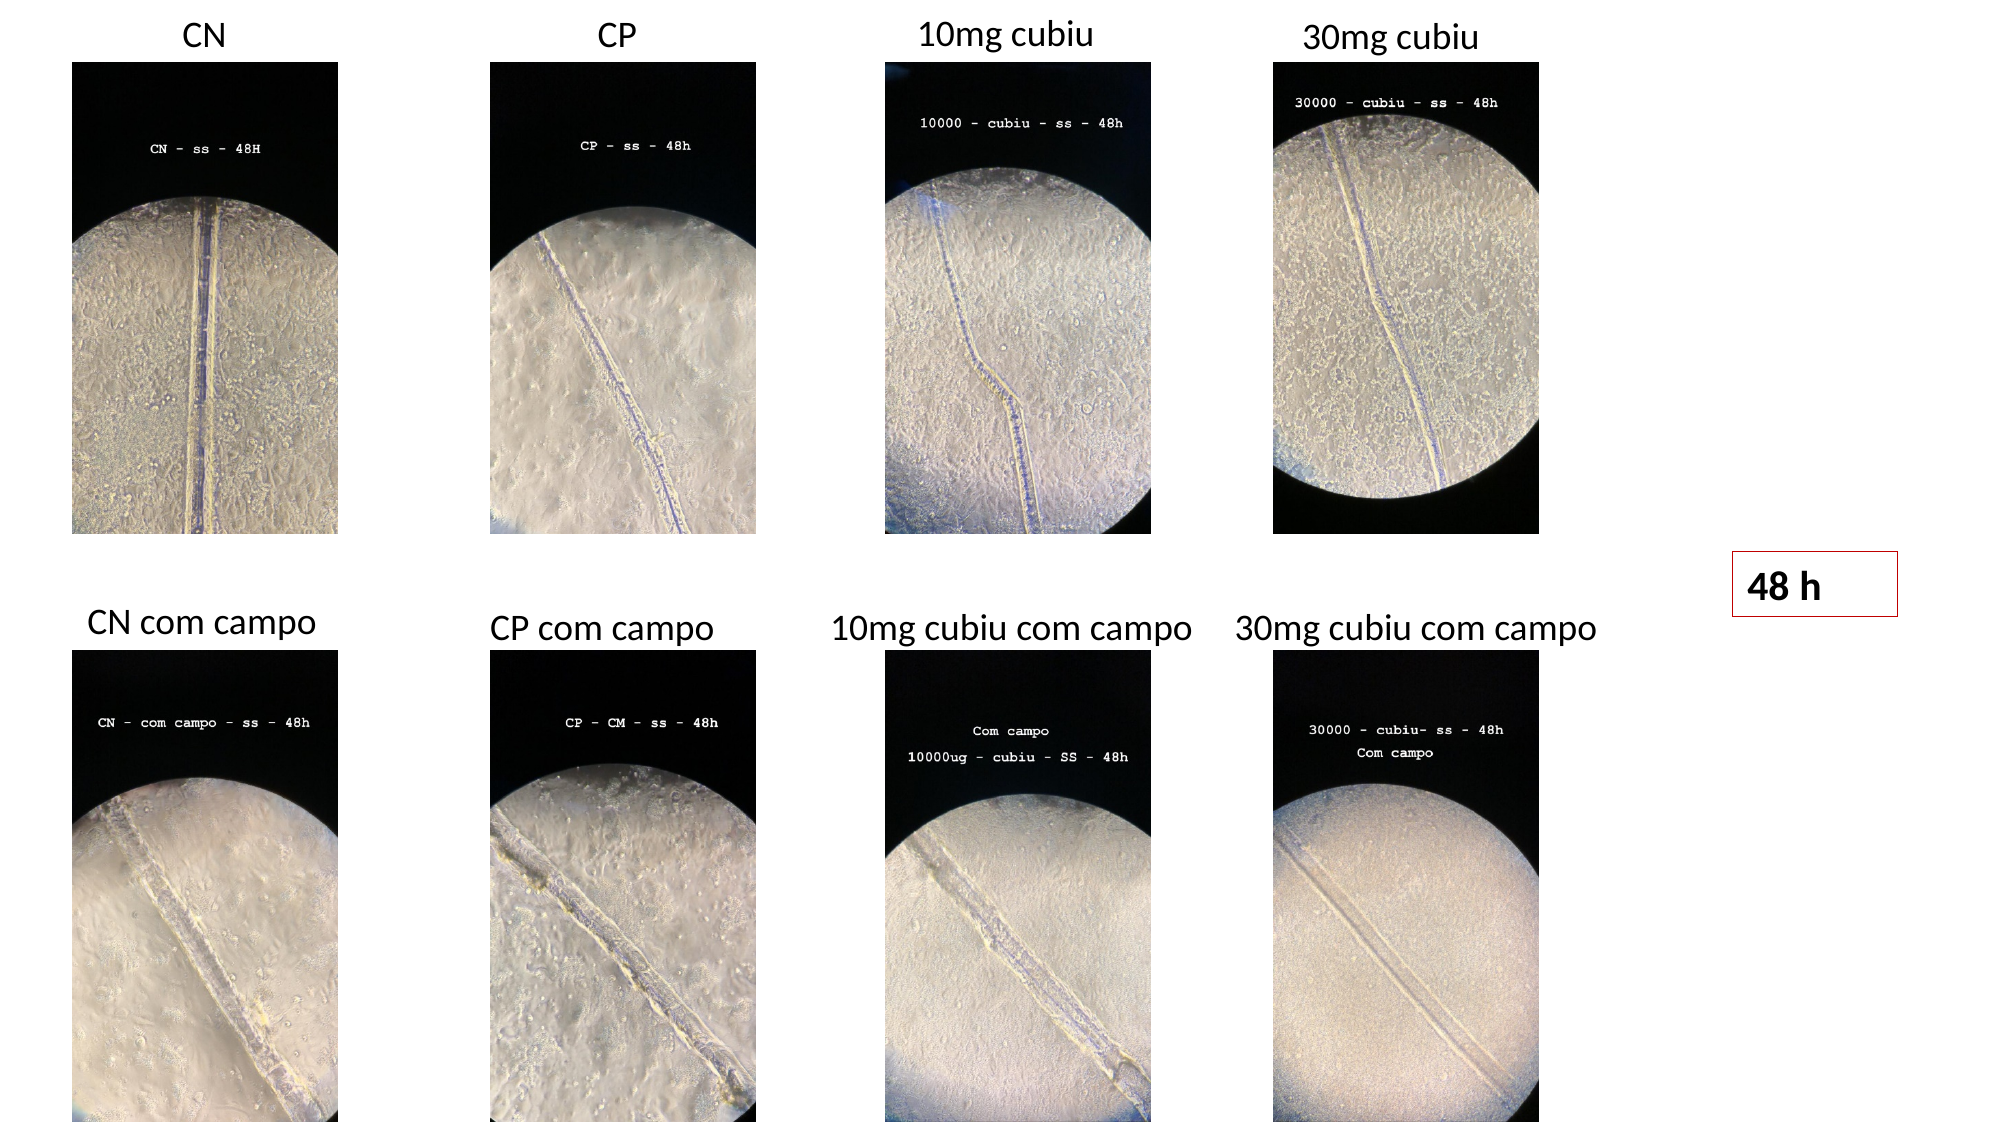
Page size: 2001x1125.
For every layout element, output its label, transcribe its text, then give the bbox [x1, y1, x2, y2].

picture [1273, 650, 1539, 1122]
text_box 30mg cubiu com campo [1219, 595, 1641, 656]
text_box CN com campo [72, 589, 408, 650]
text_box CN [167, 2, 313, 62]
text_box 48 h [1732, 551, 1898, 617]
picture [72, 62, 338, 534]
text_box CP com campo [475, 595, 803, 656]
text_box 30mg cubiu [1287, 4, 1526, 62]
picture [885, 650, 1151, 1122]
picture [1273, 62, 1539, 534]
text_box 10mg cubiu [902, 1, 1141, 62]
picture [72, 650, 338, 1122]
picture [490, 650, 756, 1122]
picture [490, 62, 756, 534]
text_box CP [582, 2, 696, 62]
text_box 10mg cubiu com campo [815, 595, 1219, 656]
picture [885, 62, 1151, 534]
